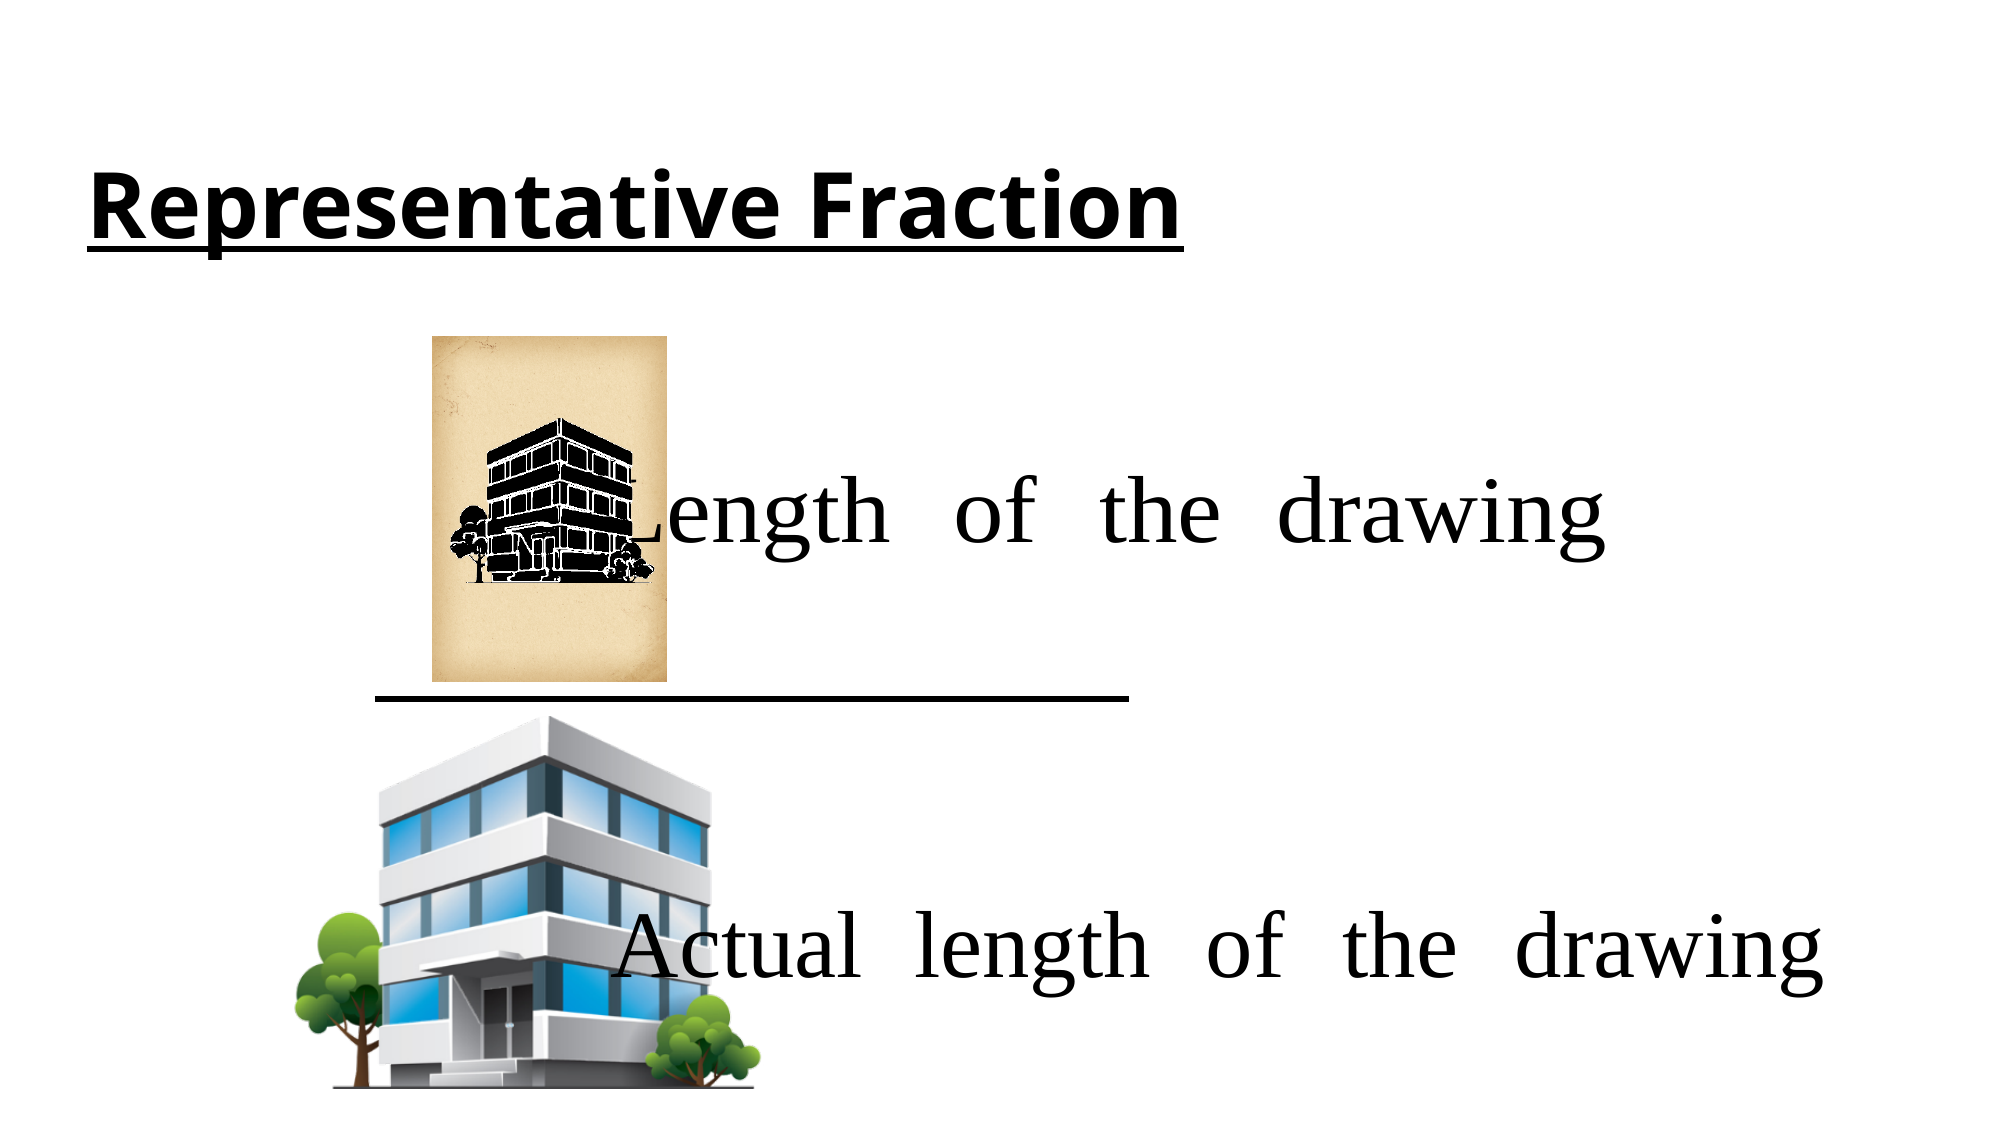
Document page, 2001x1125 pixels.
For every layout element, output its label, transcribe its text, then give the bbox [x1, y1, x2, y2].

picture [277, 716, 790, 1089]
picture [432, 336, 667, 682]
title Representative Fraction [71, 100, 1797, 318]
